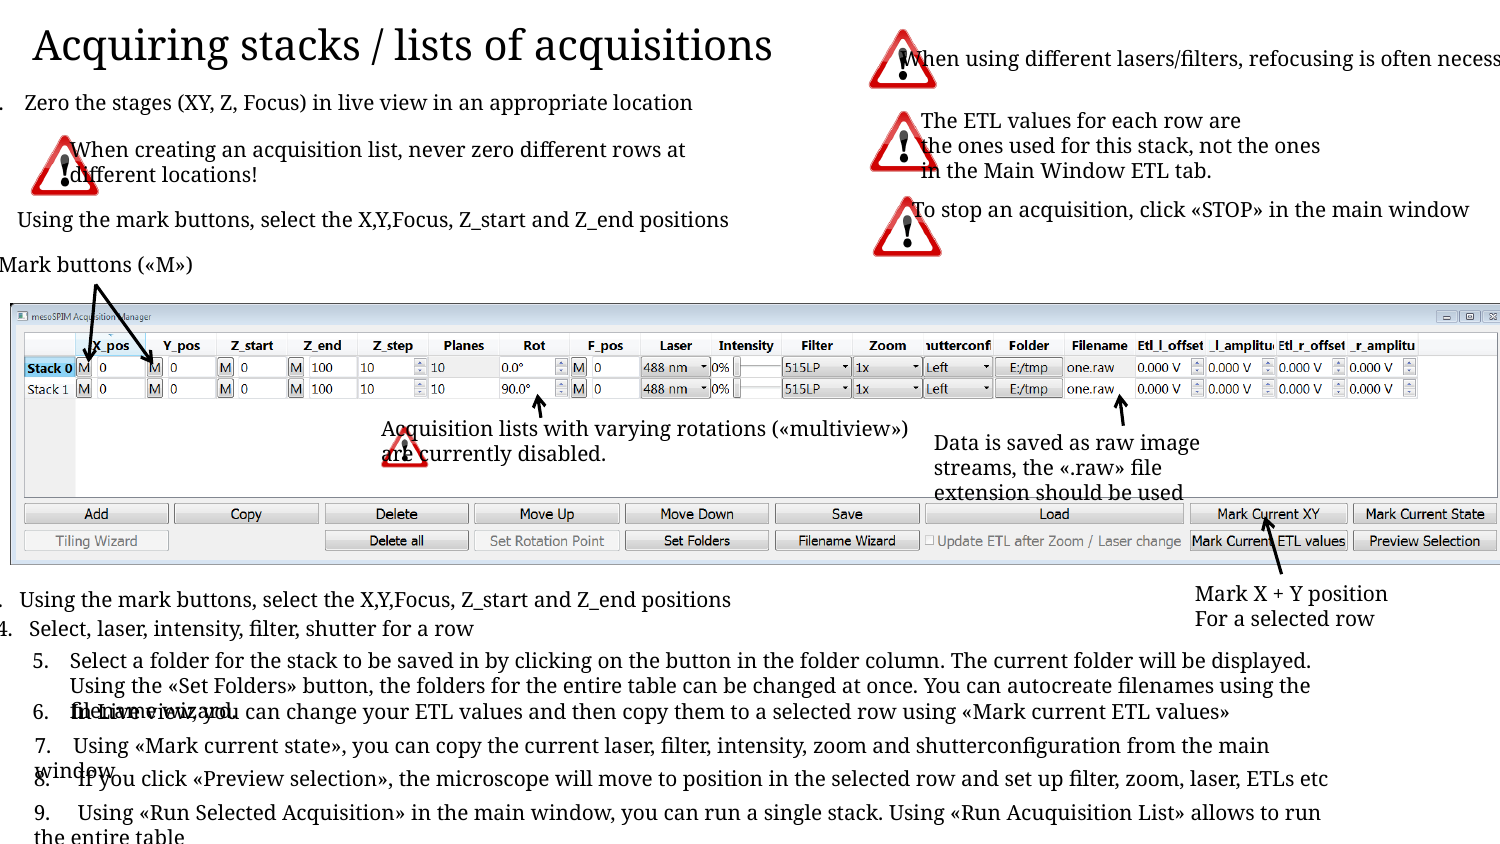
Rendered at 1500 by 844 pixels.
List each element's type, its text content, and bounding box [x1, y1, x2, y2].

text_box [95, 284, 154, 365]
text_box Mark X + Y position For a selected row [1180, 573, 1404, 638]
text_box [88, 284, 94, 363]
picture [871, 194, 943, 259]
text_box The ETL values for each row are the ones used for this stack, not the ones in the Main Window ETL tab. [906, 100, 1341, 189]
text_box Acquiring stacks / lists of acquisitions [17, 0, 1500, 114]
text_box Zero the stages (XY, Z, Focus) in live view in an appropriate location [0, 81, 714, 122]
text_box 9. Using «Run Selected Acquisition» in the main window, you can run a single stack. Using «Run Acuquisition List» allows to run the entire table [18, 792, 1366, 844]
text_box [1264, 516, 1282, 575]
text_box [1119, 393, 1124, 426]
text_box When creating an acquisition list, never zero different rows at different locations! [54, 129, 706, 195]
text_box 8. If you click «Preview selection», the microscope will move to position in the selected row and set up filter, zoom, laser, ETLs etc [18, 758, 1366, 792]
text_box Select a folder for the stack to be saved in by clicking on the button in the folder column. The current folder will be displayed. Using the «Set Folders» button, the folders for the entire table can be changed at once. You can autocreate filenames using the filename wizard. [17, 640, 1365, 691]
picture [867, 26, 938, 92]
text_box 3. Using the mark buttons, select the X,Y,Focus, Z_start and Z_end positions [0, 579, 757, 619]
picture [10, 303, 1500, 565]
text_box Mark buttons («M») [0, 244, 208, 285]
text_box To stop an acquisition, click «STOP» in the main window [897, 189, 1485, 229]
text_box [537, 393, 542, 419]
picture [29, 133, 101, 198]
text_box 6. In Live view, you can change your ETL values and then copy them to a selected row using «Mark current ETL values» [17, 691, 1365, 732]
text_box 7. Using «Mark current state», you can copy the current laser, filter, intensity, zoom and shutterconfiguration from the main window [19, 725, 1367, 790]
picture [868, 109, 940, 174]
text_box 2. Using the mark buttons, select the X,Y,Focus, Z_start and Z_end positions [0, 199, 755, 240]
text_box When using different lasers/filters, refocusing is often necessary [942, 38, 1500, 79]
text_box 4. Select, laser, intensity, filter, shutter for a row [0, 607, 489, 648]
